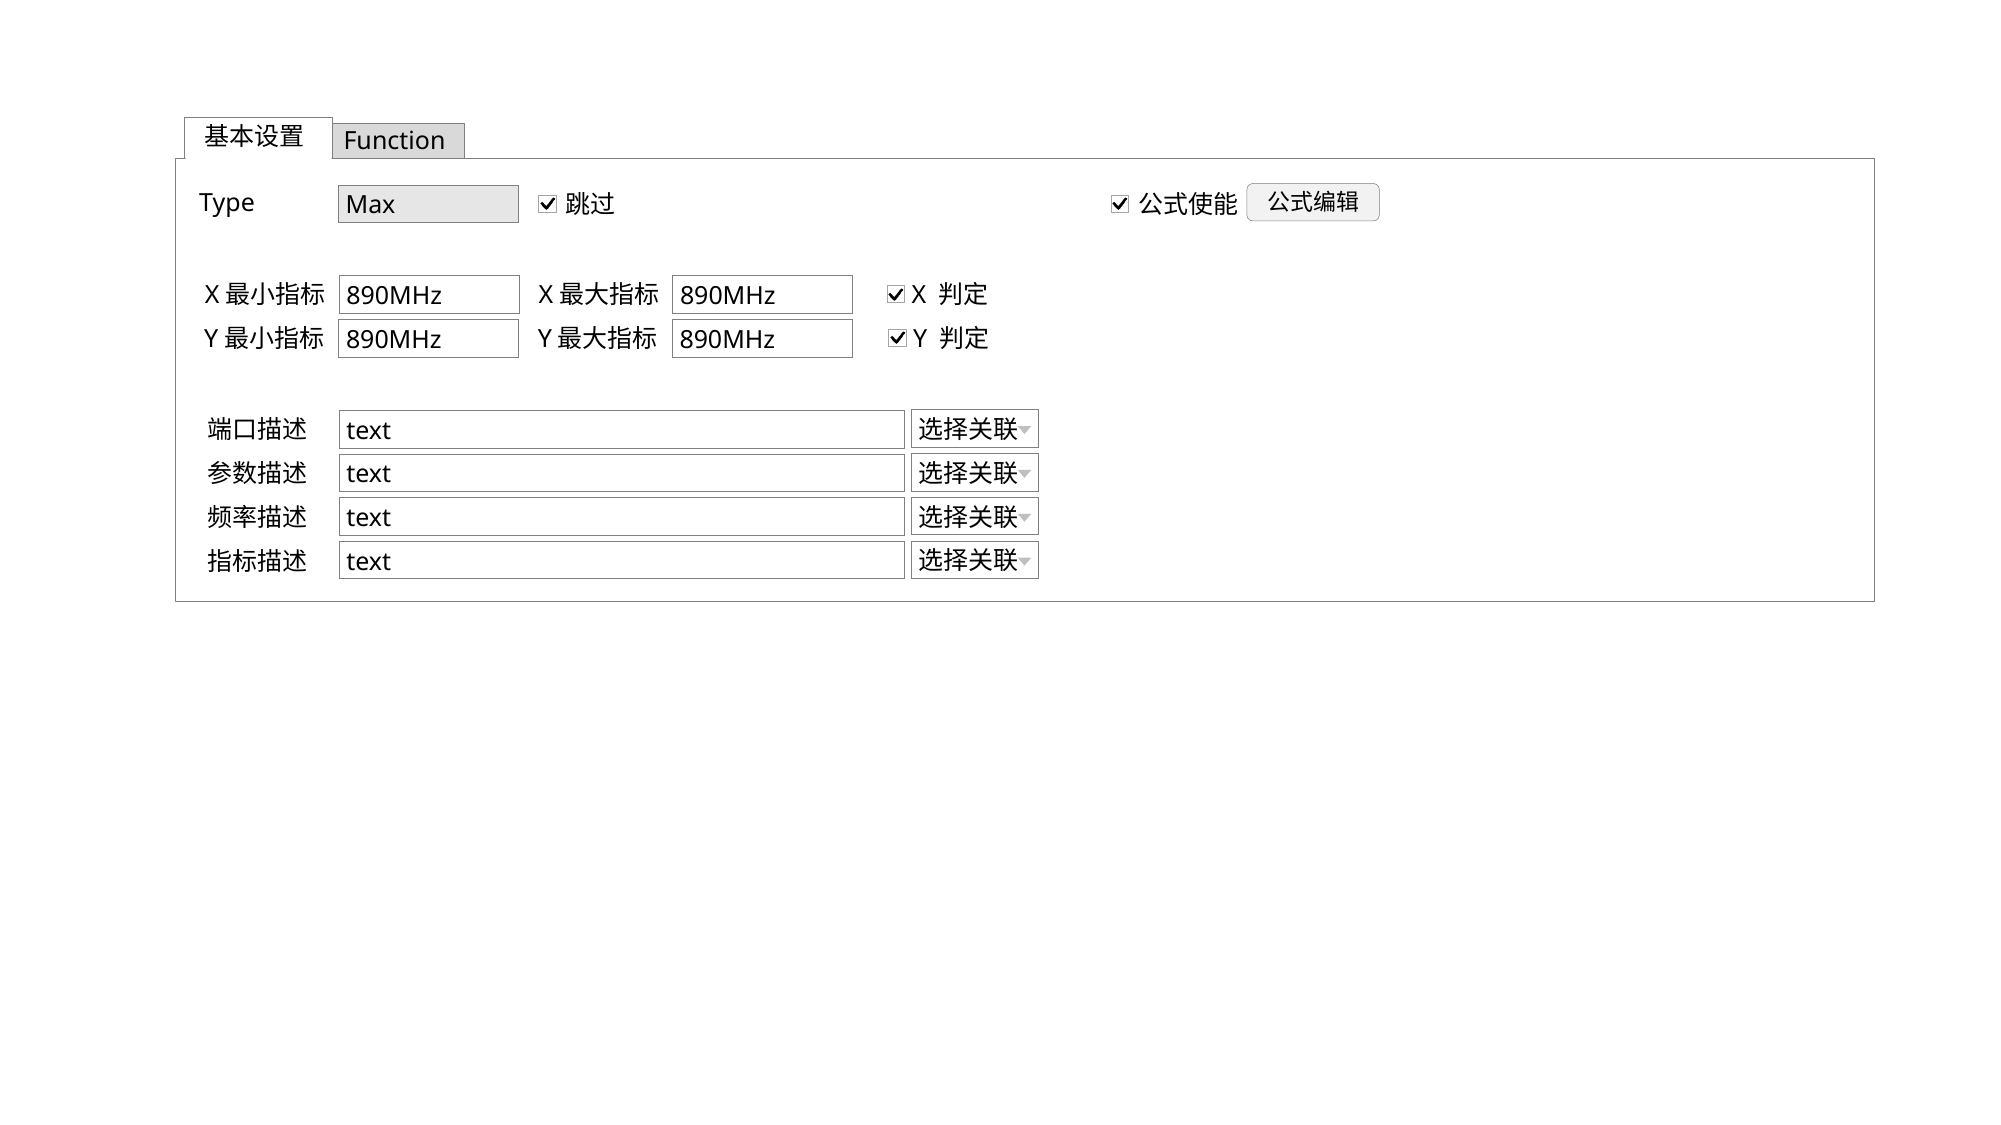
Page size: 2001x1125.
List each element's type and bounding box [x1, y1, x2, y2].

text_box [910, 453, 1038, 491]
text_box [910, 497, 1038, 535]
text_box [880, 275, 995, 314]
text_box [338, 185, 519, 223]
text_box [175, 117, 1875, 602]
text_box [1104, 184, 1247, 223]
text_box [532, 184, 624, 223]
text_box [882, 318, 995, 357]
text_box [910, 409, 1038, 447]
text_box [910, 541, 1038, 579]
